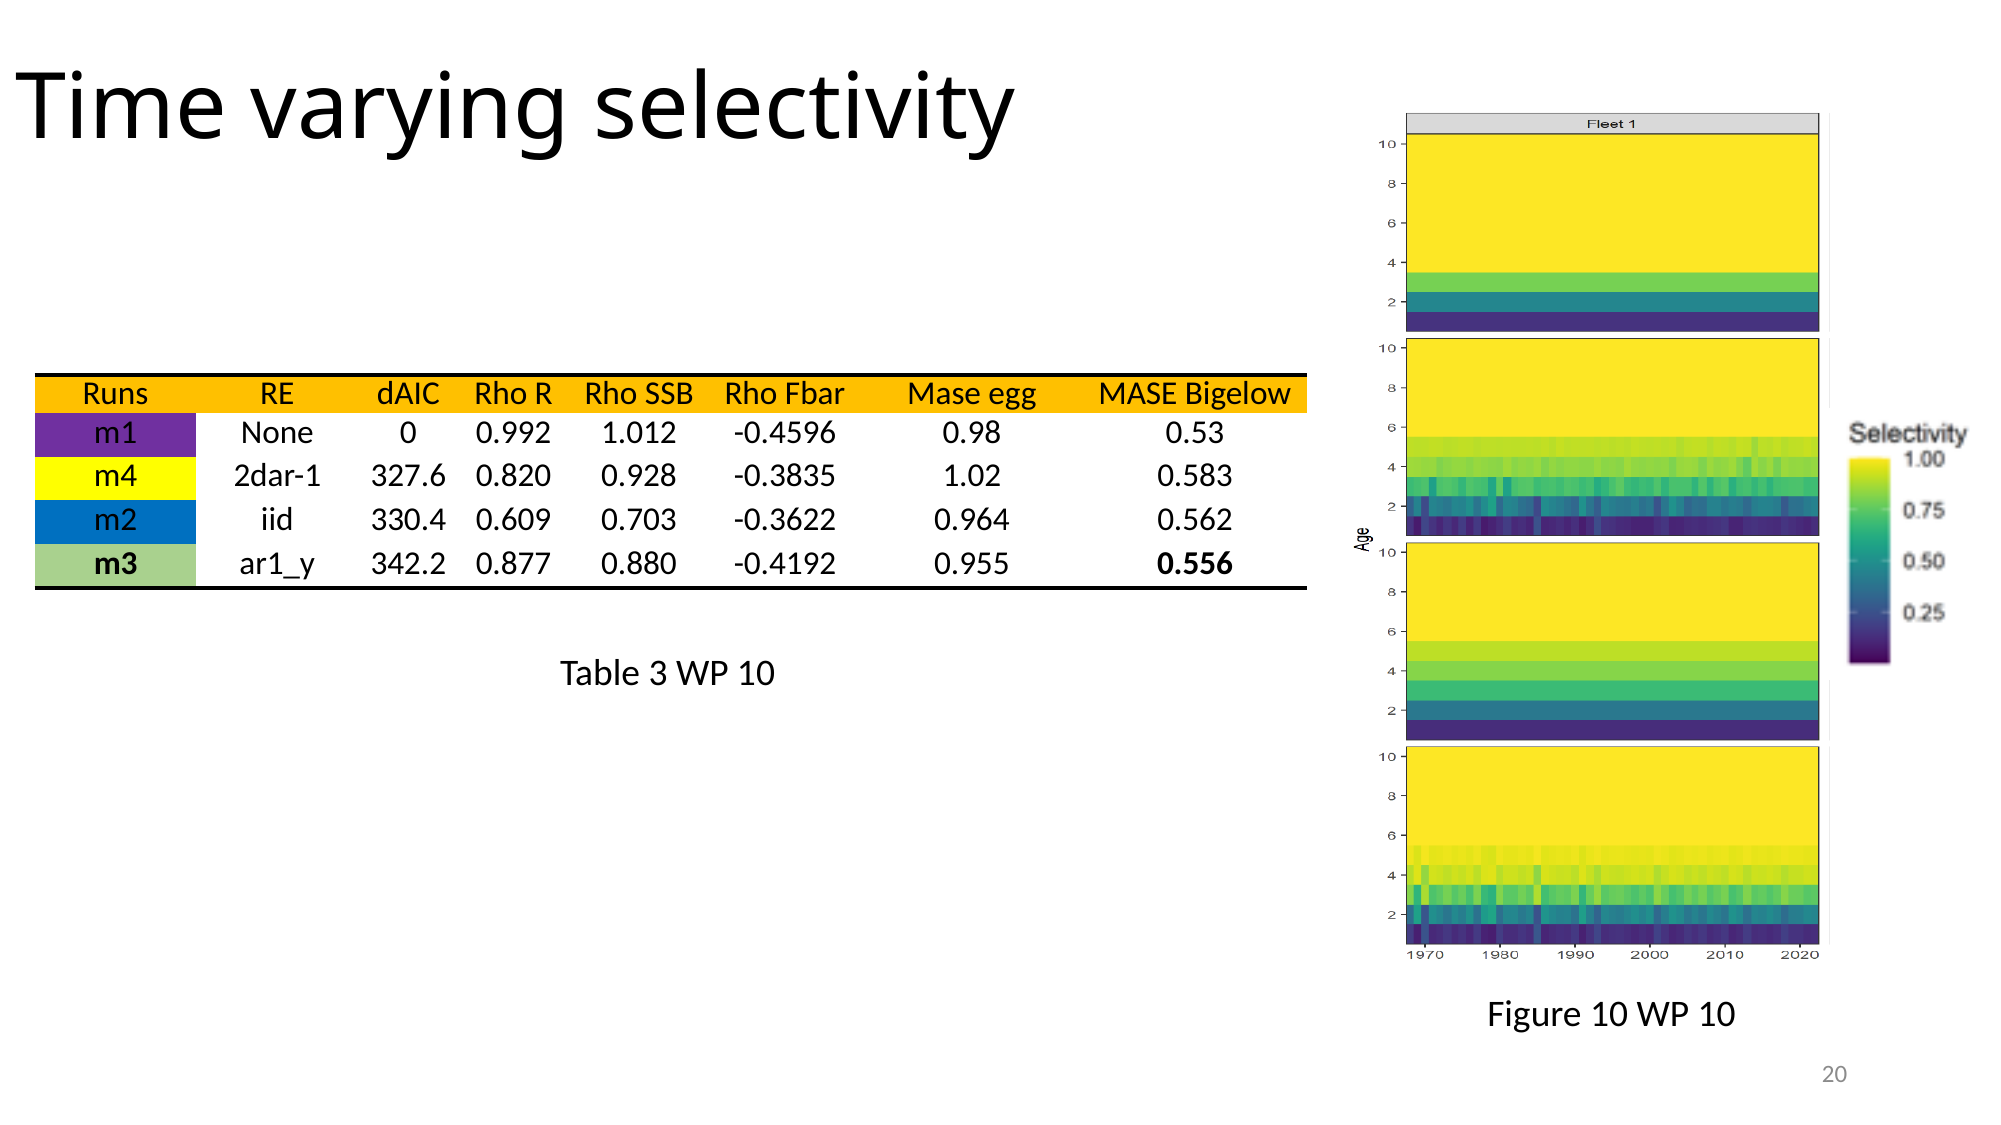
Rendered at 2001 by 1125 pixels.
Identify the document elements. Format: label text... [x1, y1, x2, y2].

table_cell 0.562 [1083, 500, 1307, 544]
table_cell 2dar-1 [196, 457, 358, 500]
table_cell m2 [35, 500, 196, 544]
table_header RE [196, 377, 358, 413]
table_cell 0.609 [459, 500, 568, 544]
table_cell m1 [35, 413, 196, 457]
table_cell 0.820 [459, 457, 568, 500]
table_cell m3 [35, 544, 196, 586]
table_cell -0.3835 [710, 457, 860, 500]
table_cell 0.98 [860, 413, 1083, 457]
text_box Table 3 WP 10 [545, 640, 868, 701]
table_cell ar1_y [196, 544, 358, 586]
table_cell 330.4 [358, 500, 459, 544]
table_cell 0.964 [860, 500, 1083, 544]
table_cell m4 [35, 457, 196, 500]
text_box Figure 10 WP 10 [1472, 983, 1796, 1042]
slide_number 20 [1412, 1042, 1863, 1103]
table_header MASE Bigelow [1083, 377, 1307, 413]
table_cell 327.6 [358, 457, 459, 500]
table_cell -0.3622 [710, 500, 860, 544]
table_cell iid [196, 500, 358, 544]
title Time varying selectivity [0, 0, 1725, 218]
table_header Rho Fbar [710, 377, 860, 413]
table_cell 0.877 [459, 544, 568, 586]
table_cell 0 [358, 413, 459, 457]
table_cell 0.928 [568, 457, 710, 500]
table_cell 1.02 [860, 457, 1083, 500]
table_cell 342.2 [358, 544, 459, 586]
table_cell 0.556 [1083, 544, 1307, 586]
table_header Runs [35, 377, 196, 413]
table_cell 0.53 [1083, 413, 1307, 457]
table_cell -0.4596 [710, 413, 860, 457]
table_header Rho SSB [568, 377, 710, 413]
table_header Mase egg [860, 377, 1083, 413]
picture [1342, 106, 1978, 983]
table_header Rho R [459, 377, 568, 413]
table_header dAIC [358, 377, 459, 413]
table_cell 0.955 [860, 544, 1083, 586]
table_cell 0.880 [568, 544, 710, 586]
table_cell 0.583 [1083, 457, 1307, 500]
table_cell 0.992 [459, 413, 568, 457]
table_cell None [196, 413, 358, 457]
table_cell -0.4192 [710, 544, 860, 586]
table_cell 1.012 [568, 413, 710, 457]
table_cell 0.703 [568, 500, 710, 544]
